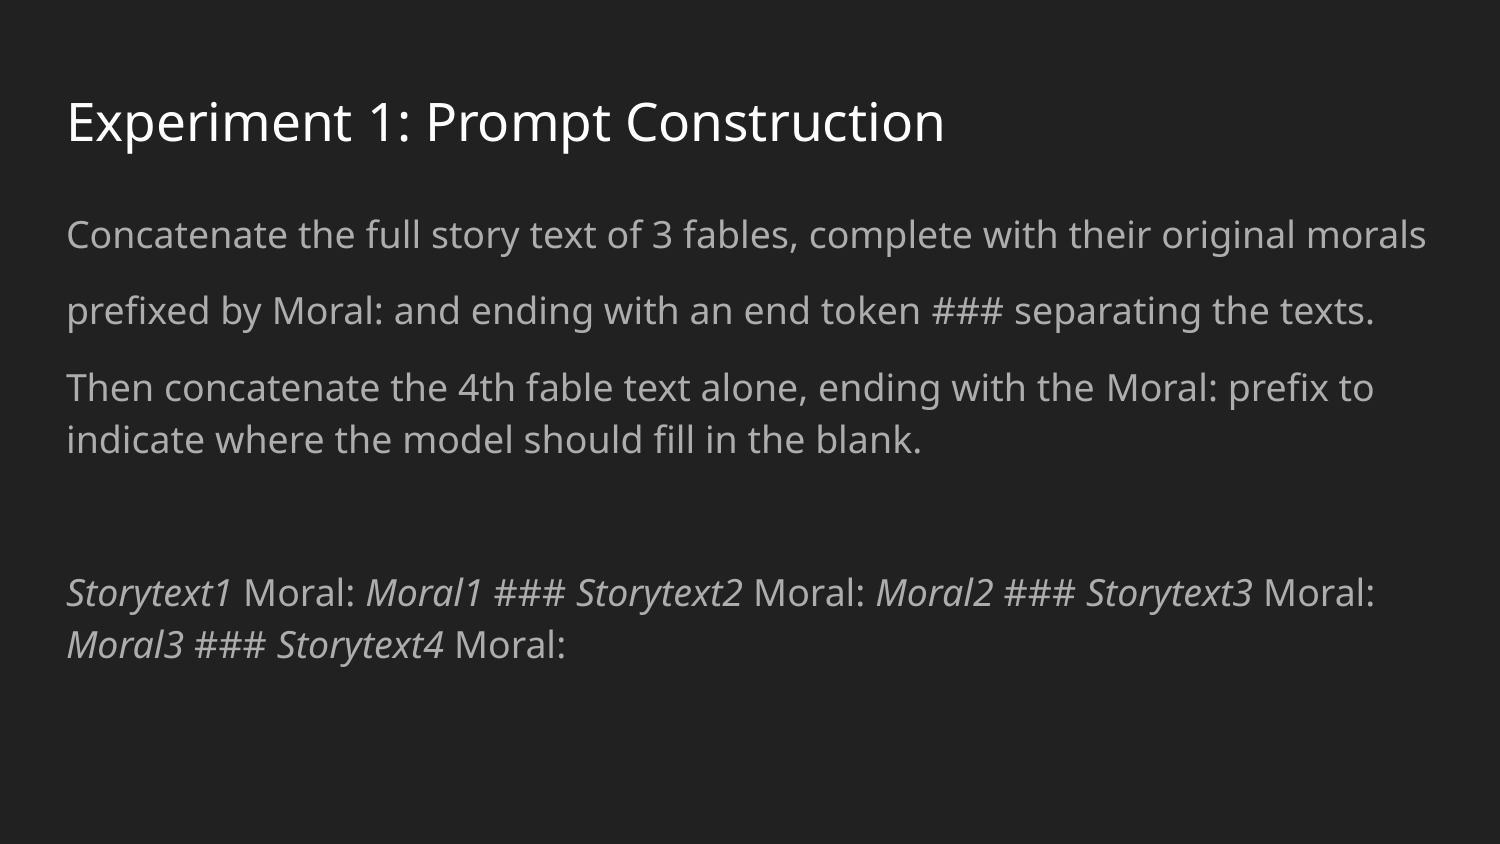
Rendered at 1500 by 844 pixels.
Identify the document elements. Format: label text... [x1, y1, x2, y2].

title Experiment 1: Prompt Construction [51, 72, 1449, 167]
list Concatenate the full story text of 3 fables, complete with their original morals prefixed by Moral: and ending with an end token ### separating the texts. Then concatenate the 4th fable text alone, ending with the Moral: prefix to indicate where the model should fill in the blank. Storytext1 Moral: Moral1 ### Storytext2 Moral: Moral2 ### Storytext3 Moral: Moral3 ### Storytext4 Moral: [51, 189, 1449, 750]
